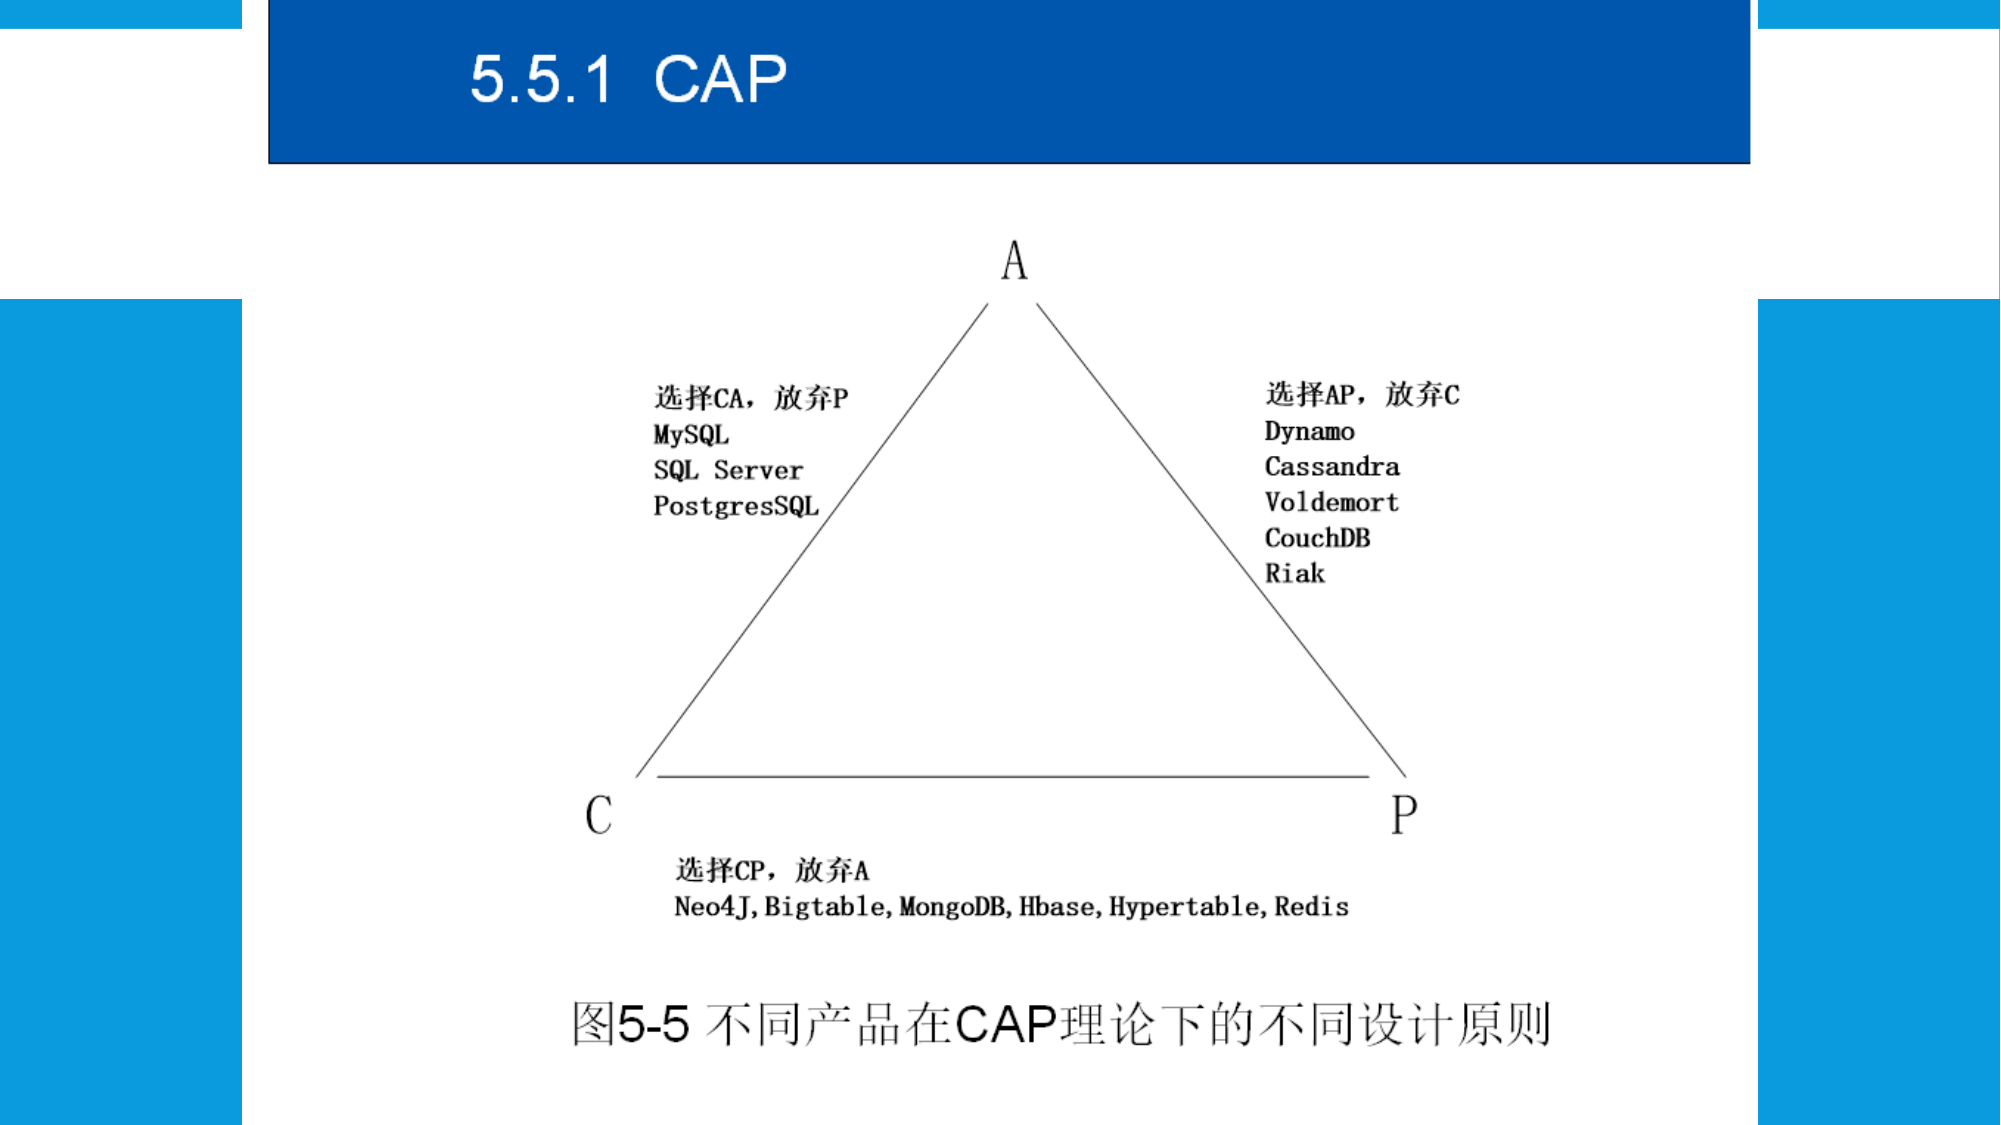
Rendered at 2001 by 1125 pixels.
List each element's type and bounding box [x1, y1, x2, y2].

picture [241, 0, 1758, 1125]
